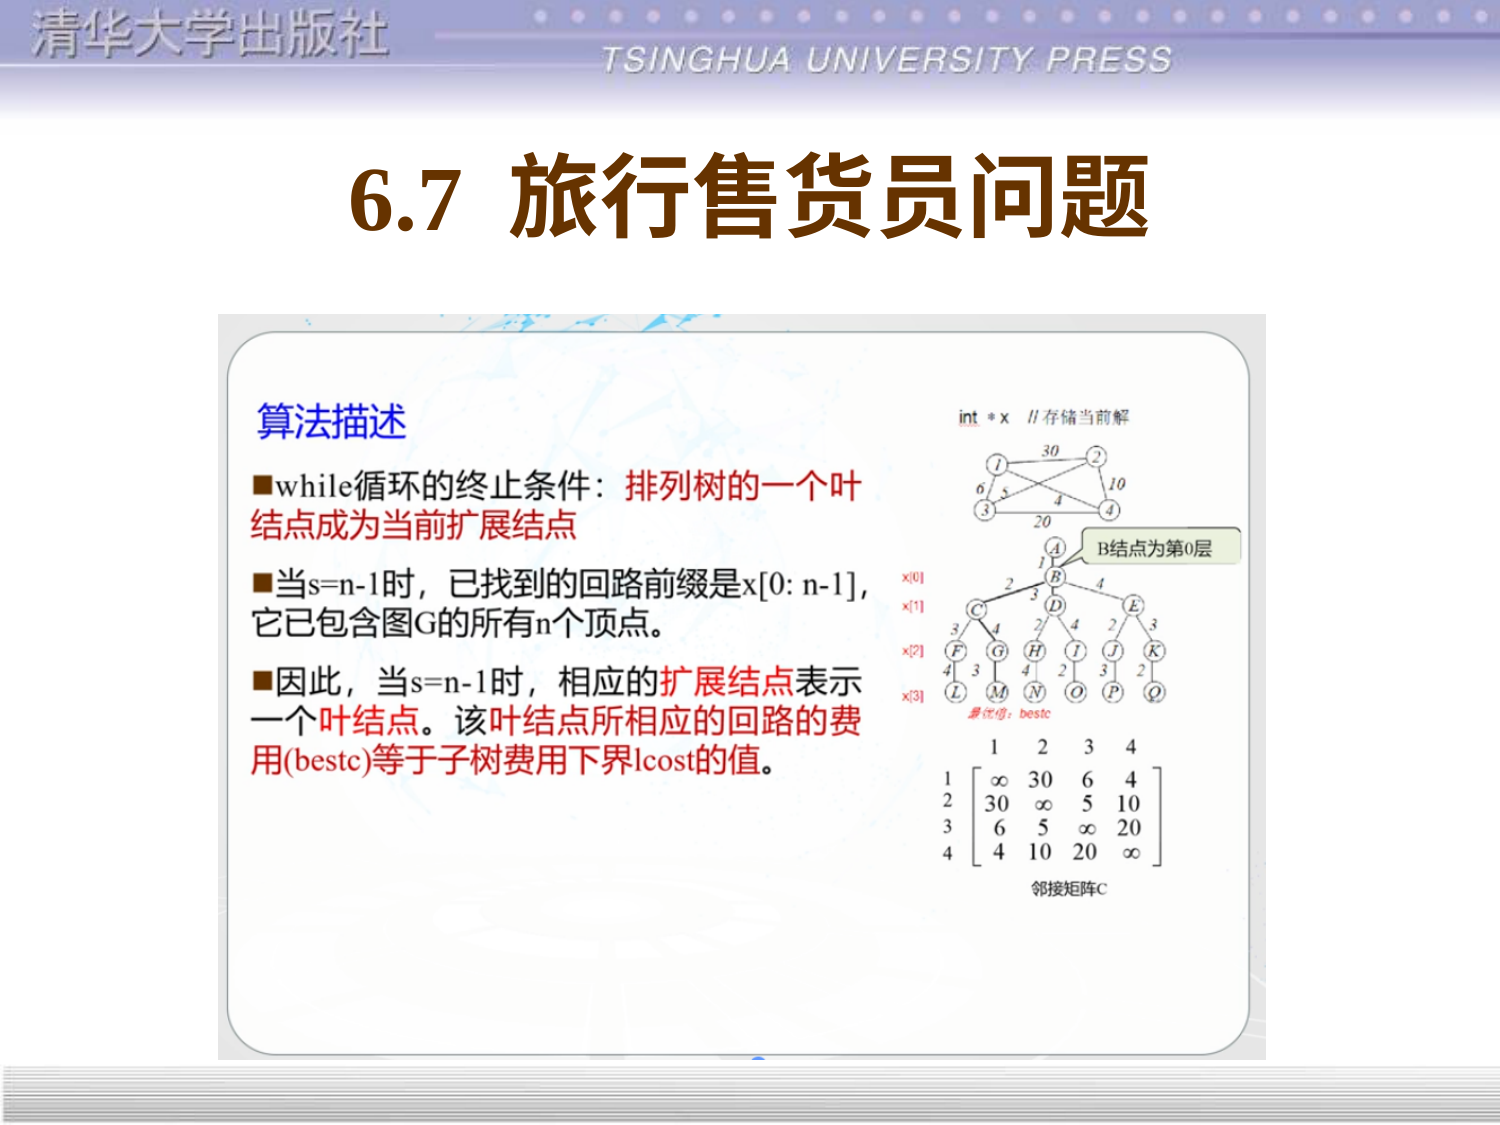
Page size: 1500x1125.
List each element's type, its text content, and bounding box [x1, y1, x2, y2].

title 6.7 旅行售货员问题 [112, 99, 1388, 288]
picture [0, 0, 1500, 1125]
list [218, 314, 1266, 1061]
